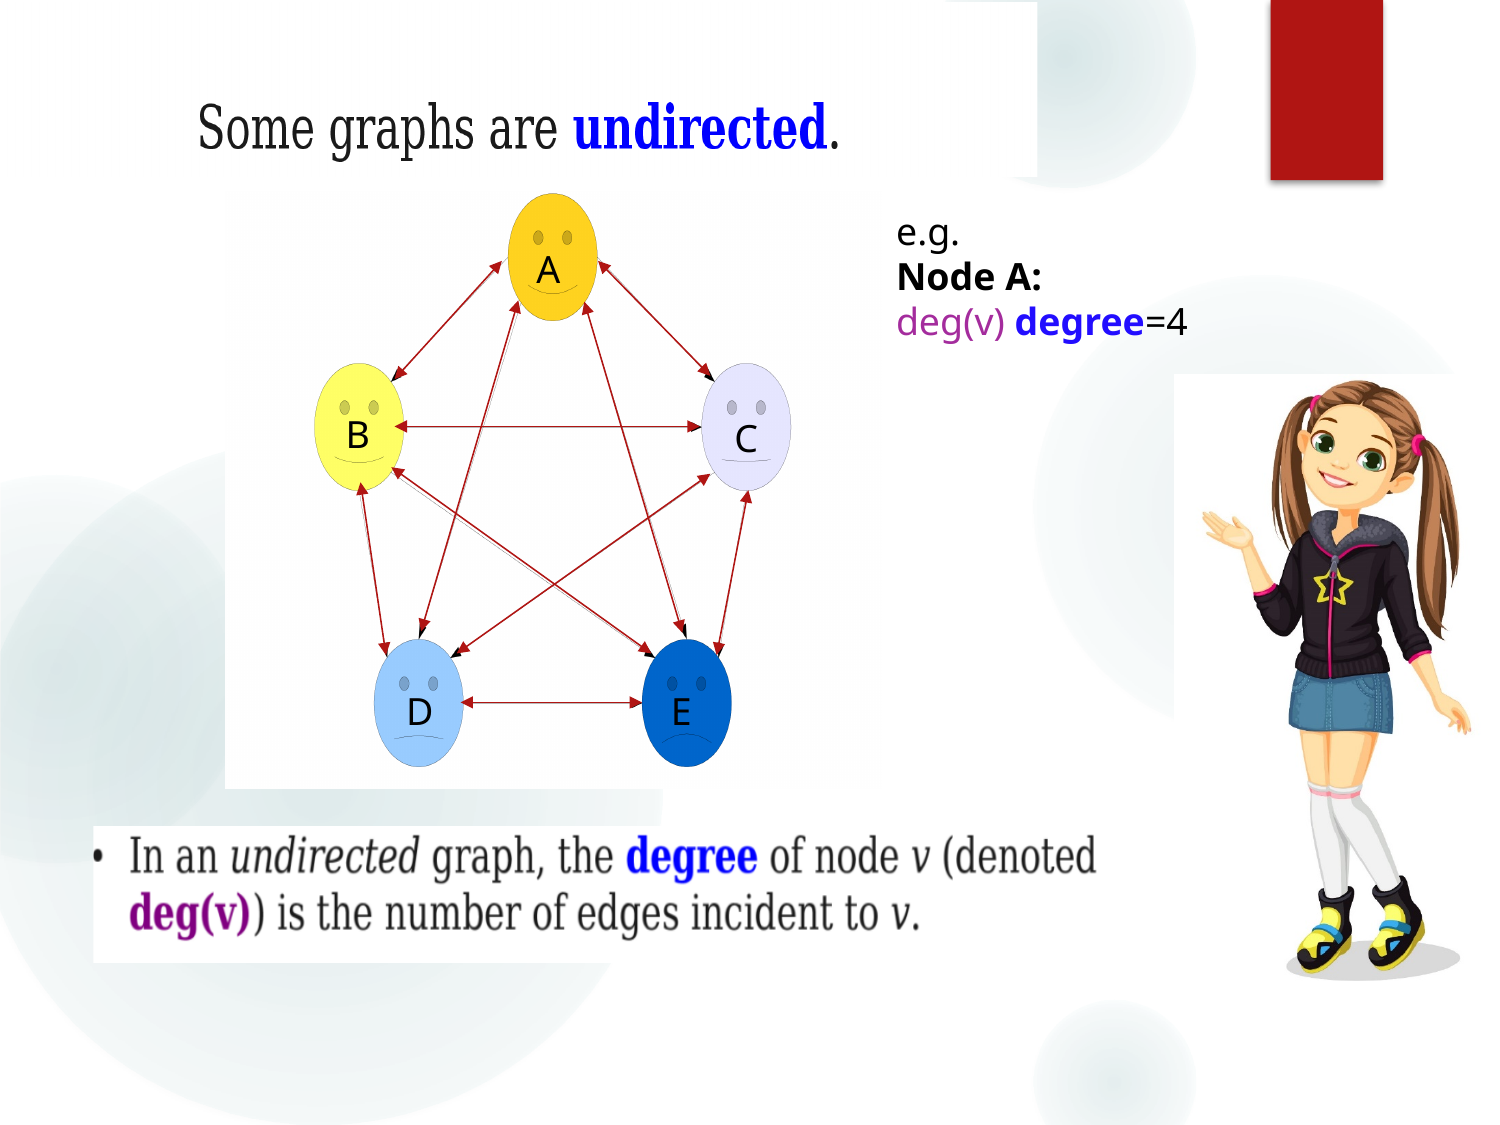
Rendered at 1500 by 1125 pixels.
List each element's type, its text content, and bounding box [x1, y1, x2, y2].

picture [93, 825, 1104, 963]
text_box e.g. Node A: deg(v) degree=4 [889, 200, 1500, 351]
picture [1173, 374, 1496, 982]
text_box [224, 191, 882, 790]
picture [0, 1, 1038, 178]
